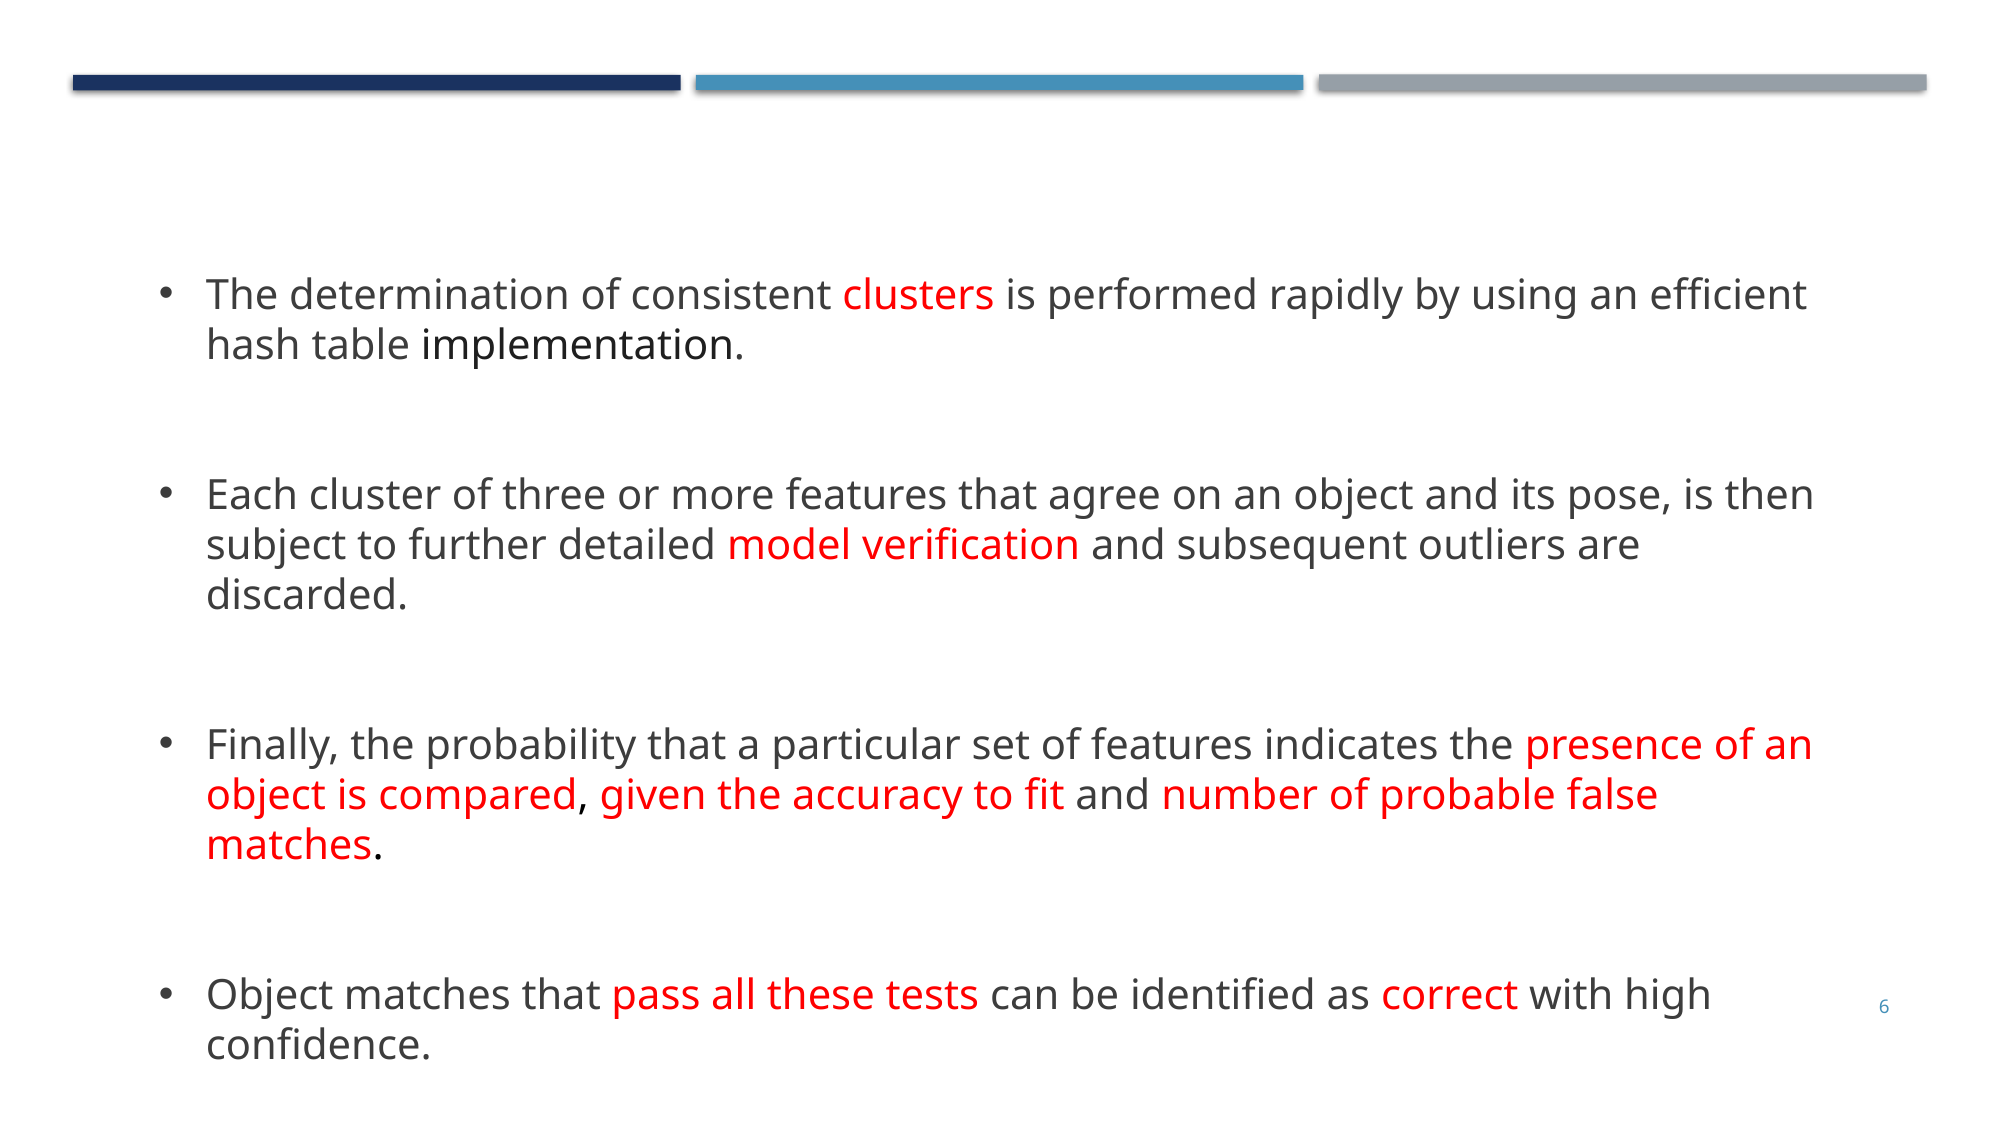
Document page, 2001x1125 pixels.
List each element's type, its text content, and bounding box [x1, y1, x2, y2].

text_box The determination of consistent clusters is performed rapidly by using an efficient hash table implementation. Each cluster of three or more features that agree on an object and its pose, is then subject to further detailed model verification and subsequent outliers are discarded. Finally, the probability that a particular set of features indicates the presence of an object is compared, given the accuracy to fit and number of probable false matches. Object matches that pass all these tests can be identified as correct with high confidence. [144, 260, 1856, 1121]
slide_number 6 [1856, 977, 1905, 1037]
